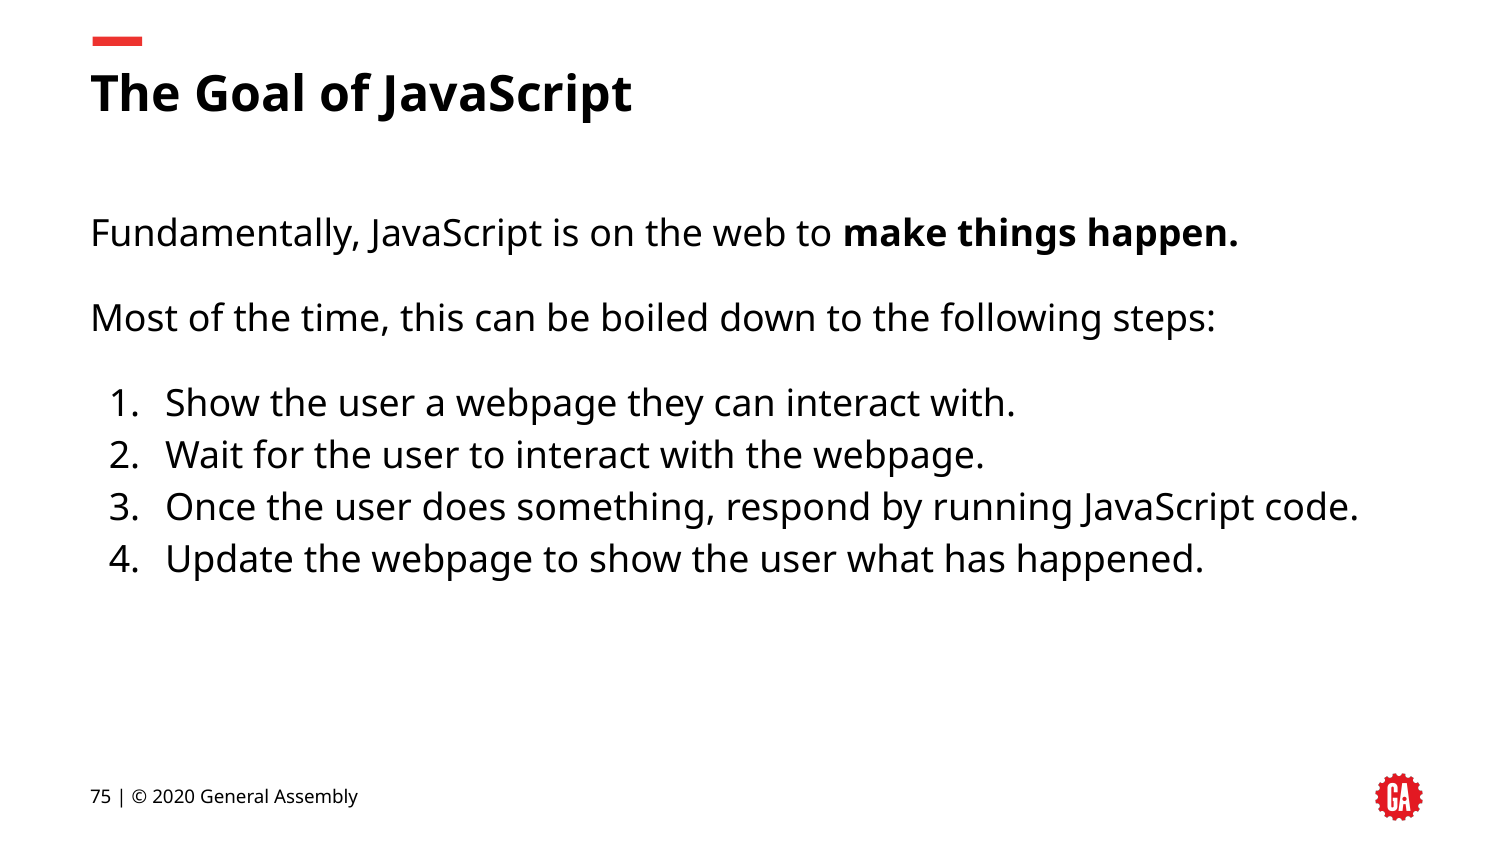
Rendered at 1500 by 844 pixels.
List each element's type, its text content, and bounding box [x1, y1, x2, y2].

slide_number ‹#› | © 2020 General Assembly [75, 764, 465, 830]
list Fundamentally, JavaScript is on the web to make things happen. Most of the time, this can be boiled down to the following steps: Show the user a webpage they can interact with. Wait for the user to interact with the webpage. Once the user does something, respond by running JavaScript code. Update the webpage to show the user what has happened. [75, 187, 1425, 670]
picture [1373, 771, 1425, 823]
title The Goal of JavaScript [75, 46, 1473, 140]
